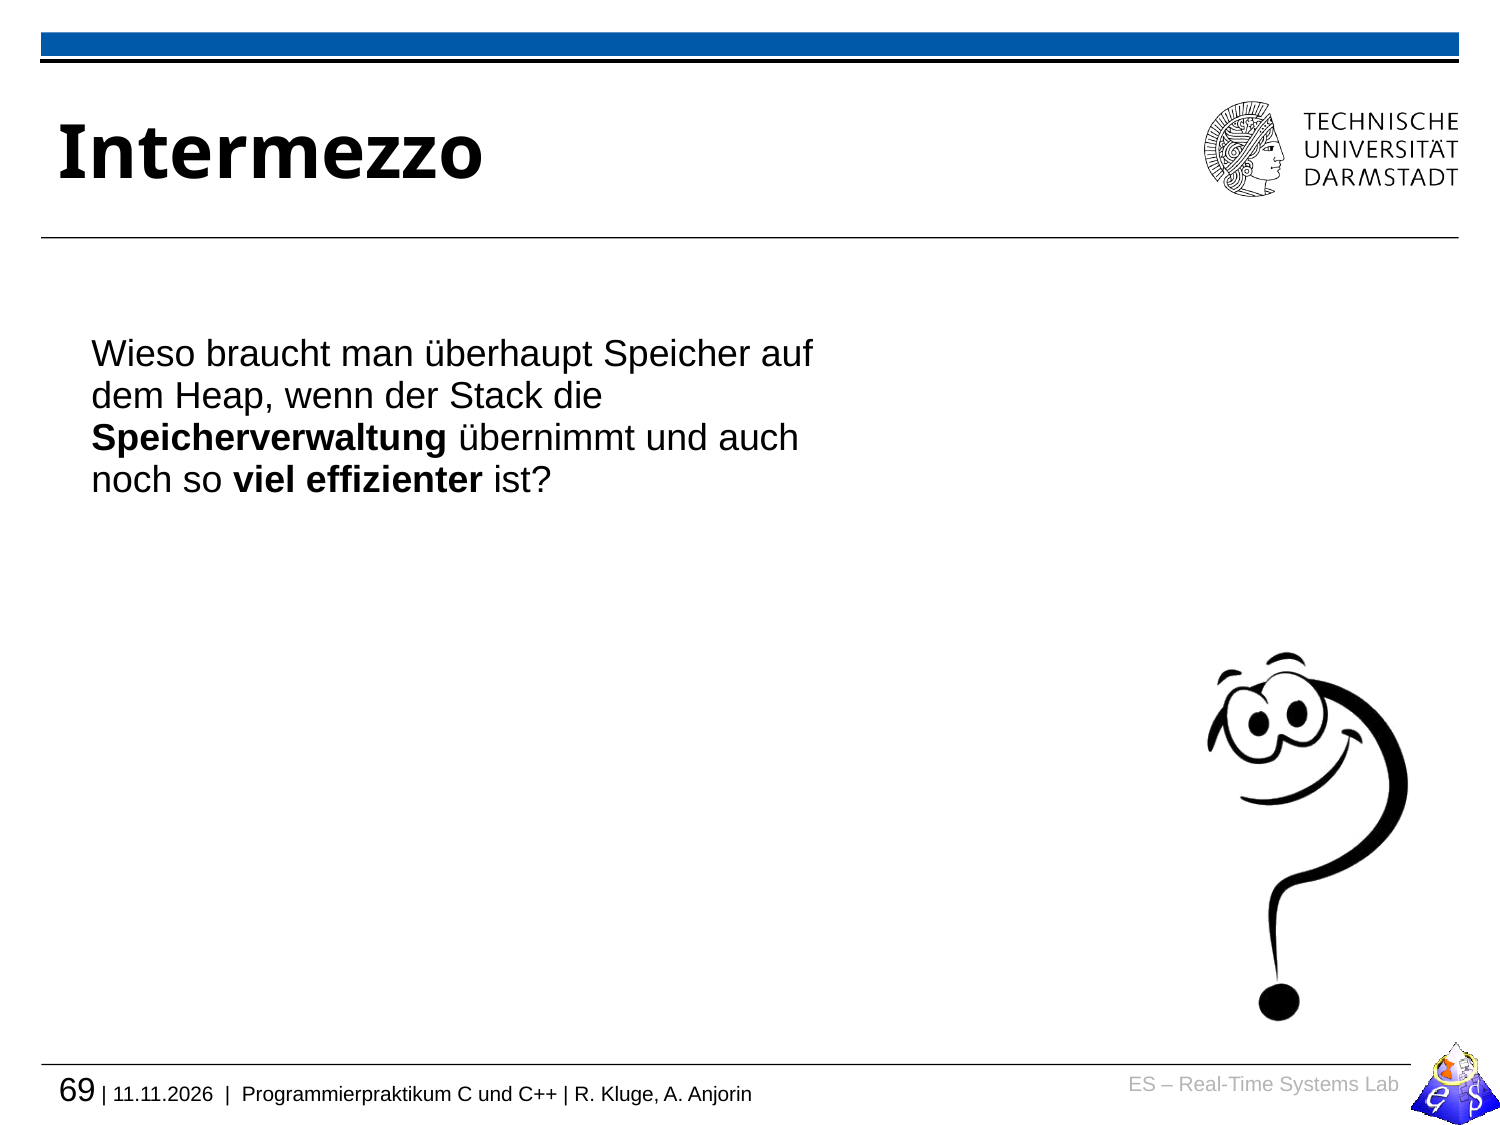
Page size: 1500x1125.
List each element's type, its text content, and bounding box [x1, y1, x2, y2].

title Intermezzo [58, 80, 1187, 218]
picture [1104, 645, 1483, 1024]
picture [1411, 1041, 1500, 1125]
picture [1187, 84, 1483, 214]
text_box Wieso braucht man überhaupt Speicher auf dem Heap, wenn der Stack die Speicherverwaltung übernimmt und auch noch so viel effizienter ist? [76, 325, 845, 508]
